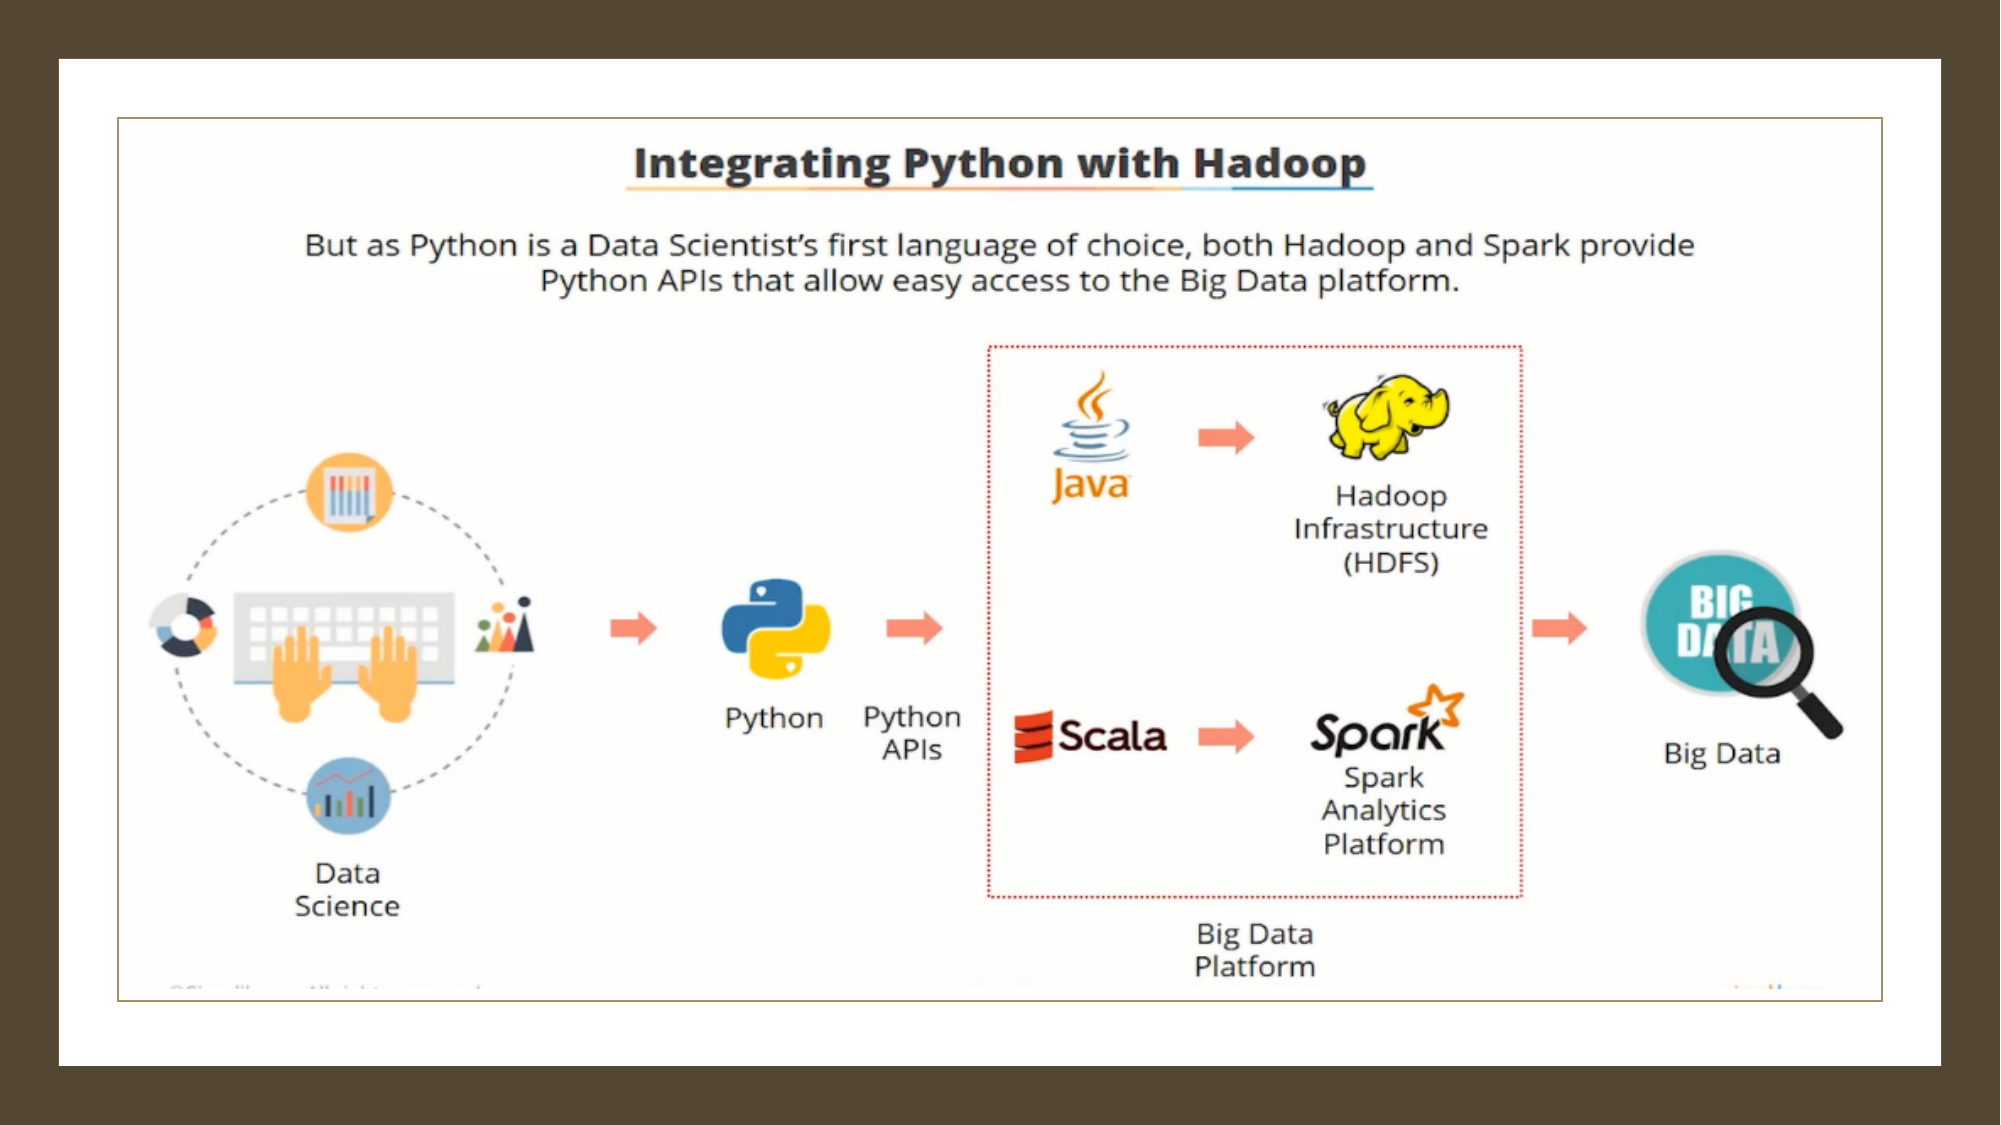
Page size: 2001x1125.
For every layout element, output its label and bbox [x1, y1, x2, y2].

picture [132, 125, 1868, 990]
